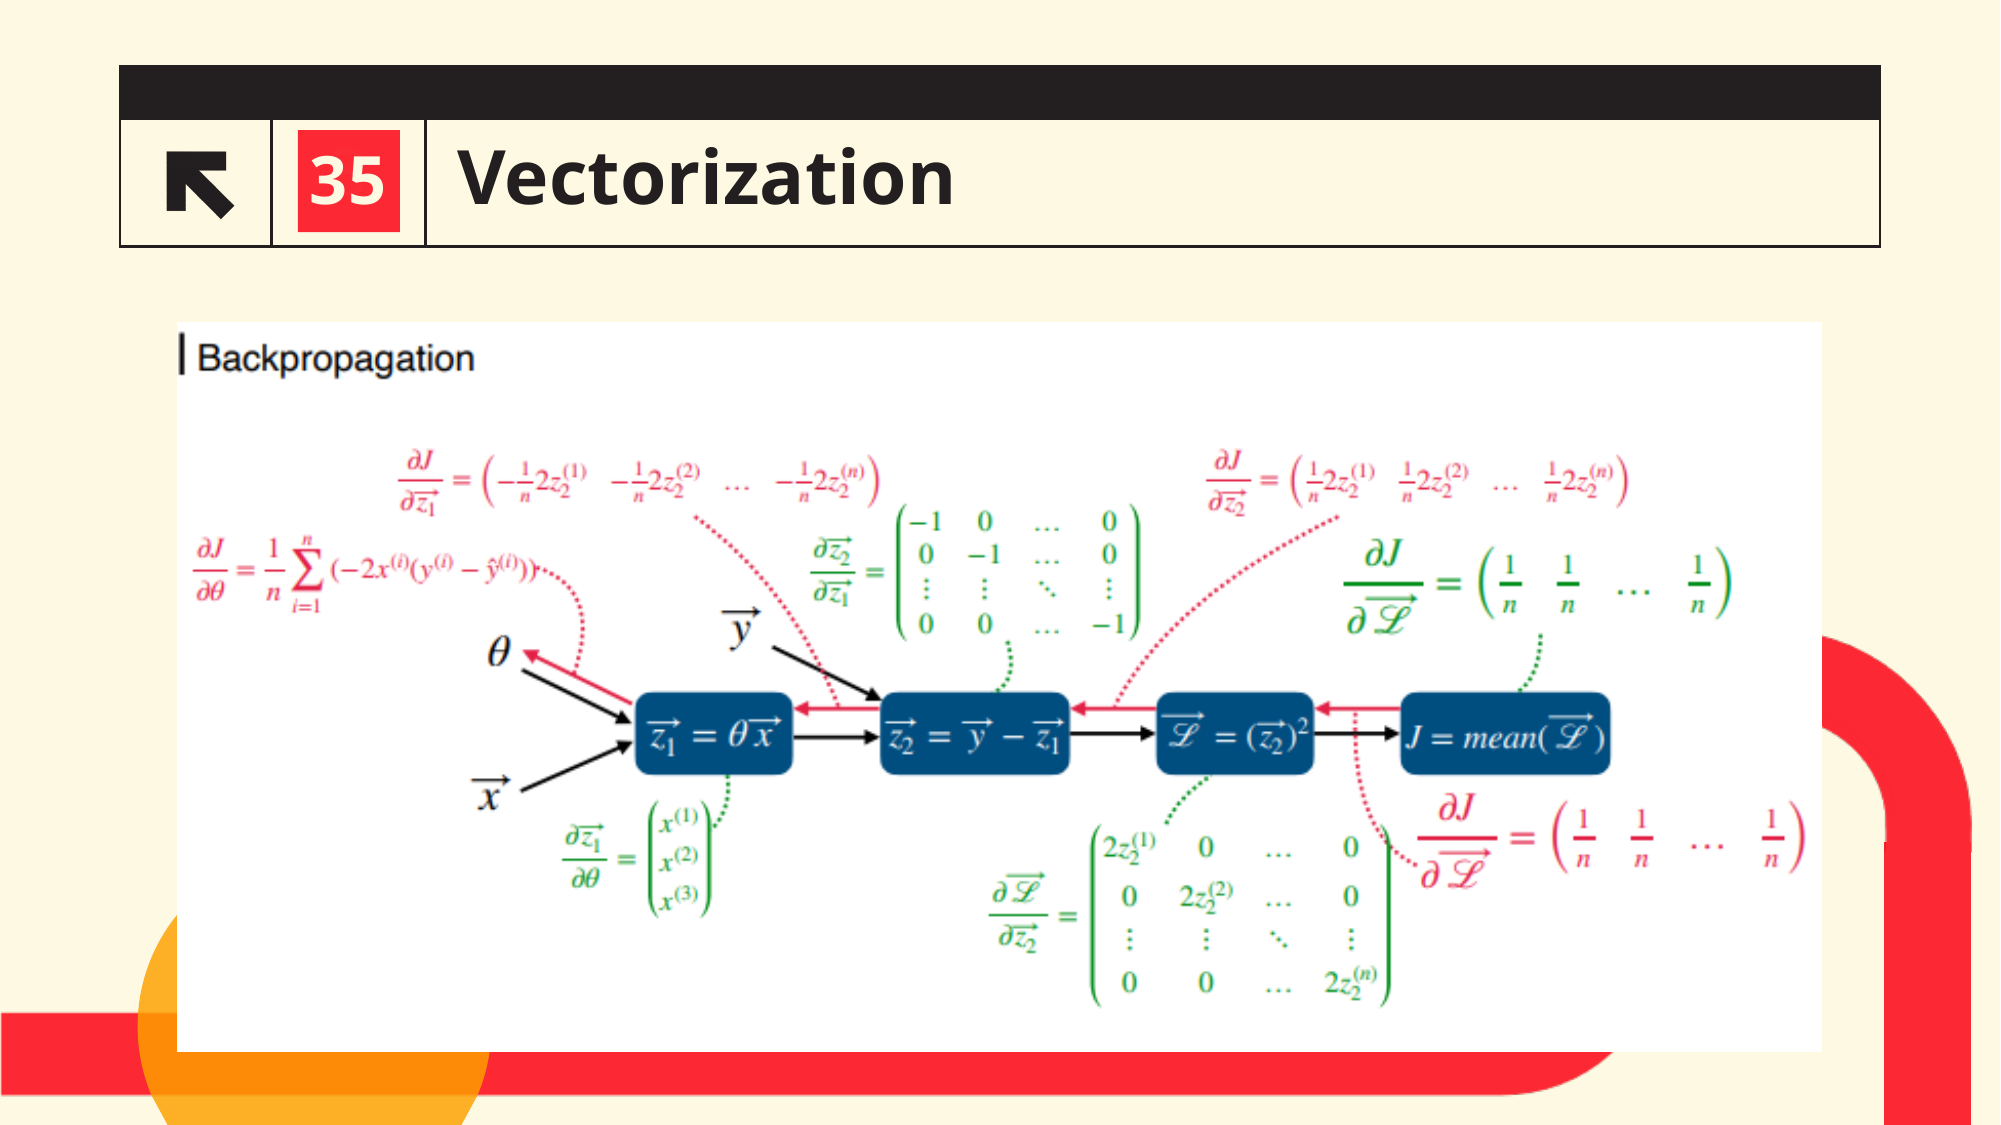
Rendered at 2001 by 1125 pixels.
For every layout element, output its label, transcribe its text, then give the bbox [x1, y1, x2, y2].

title Vectorization [442, 116, 1880, 244]
picture [0, 322, 2001, 1125]
slide_number 35 [271, 132, 426, 235]
picture [121, 105, 271, 258]
